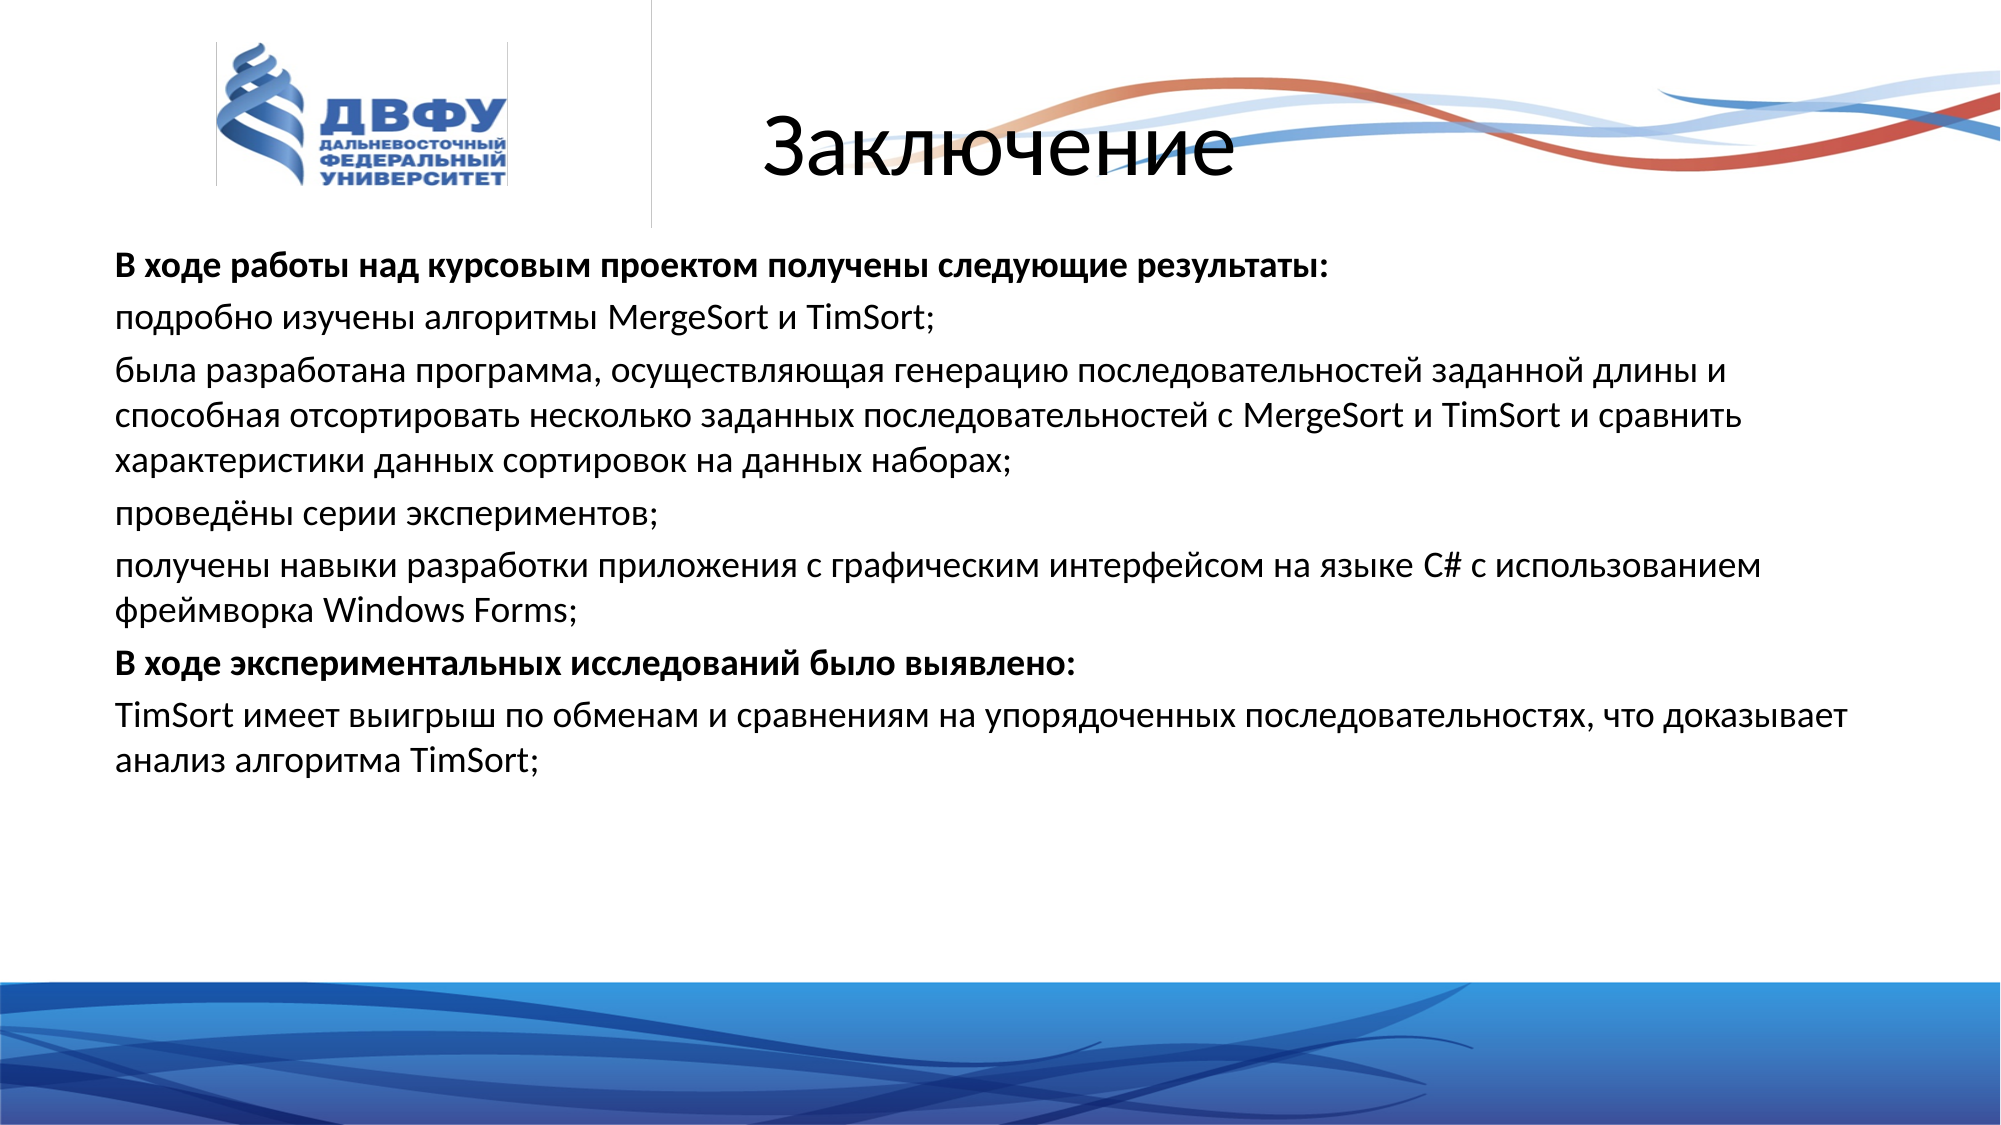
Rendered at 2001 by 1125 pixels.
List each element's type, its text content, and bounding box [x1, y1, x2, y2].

picture [0, 0, 2001, 1125]
title Заключение [99, 45, 1900, 232]
list В ходе работы над курсовым проектом получены следующие результаты: подробно изучены алгоритмы MergeSort и TimSort; была разработана программа, осуществляющая генерацию последовательностей заданной длины и способная отсортировать несколько заданных последовательностей с MergeSort и TimSort и сравнить характеристики данных сортировок на данных наборах; проведёны серии экспериментов; получены навыки разработки приложения с графическим интерфейсом на языке C# с использованием фреймворка Windows Forms; В ходе экспериментальных исследований было выявлено: TimSort имеет выигрыш по обменам и сравнениям на упорядоченных последовательностях, что доказывает анализ алгоритма TimSort; [99, 232, 1900, 975]
